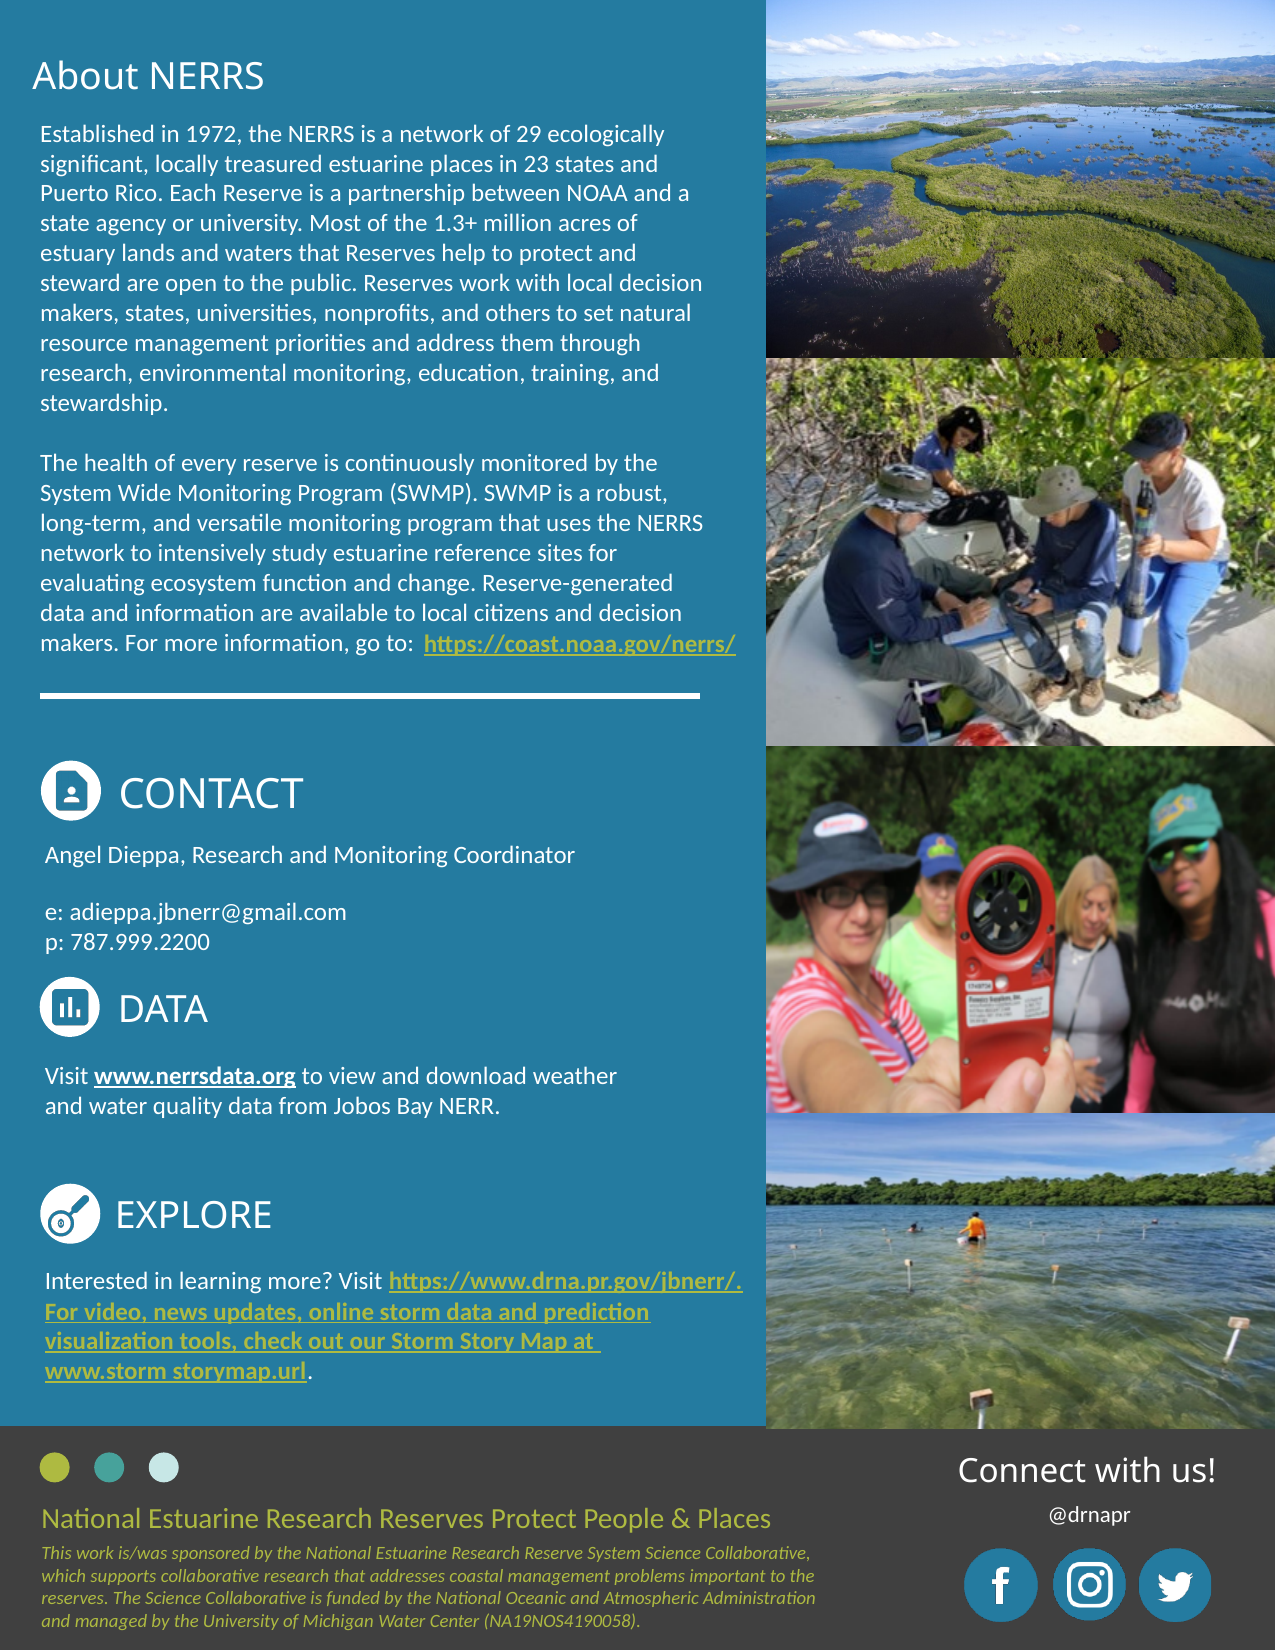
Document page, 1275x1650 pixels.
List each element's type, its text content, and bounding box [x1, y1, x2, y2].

picture [766, 0, 1275, 1429]
list Angel Dieppa, Research and Monitoring Coordinator e: adieppa.jbnerr@gmail.com p: 787.999.2200 [44, 834, 660, 940]
picture [43, 980, 97, 1034]
picture [37, 1186, 98, 1247]
list @drnapr [939, 1496, 1240, 1534]
picture [53, 767, 90, 813]
list Interested in learning more? Visit https://www.drna.pr.gov/jbnerr/. For video, news updates, online storm data and prediction visualization tools, check out our Storm Story Map at www.storm storymap.url. [44, 1260, 765, 1411]
picture [962, 1546, 1212, 1622]
list Visit www.nerrsdata.org to view and download weather and water quality data from Jobos Bay NERR. [44, 1052, 660, 1158]
